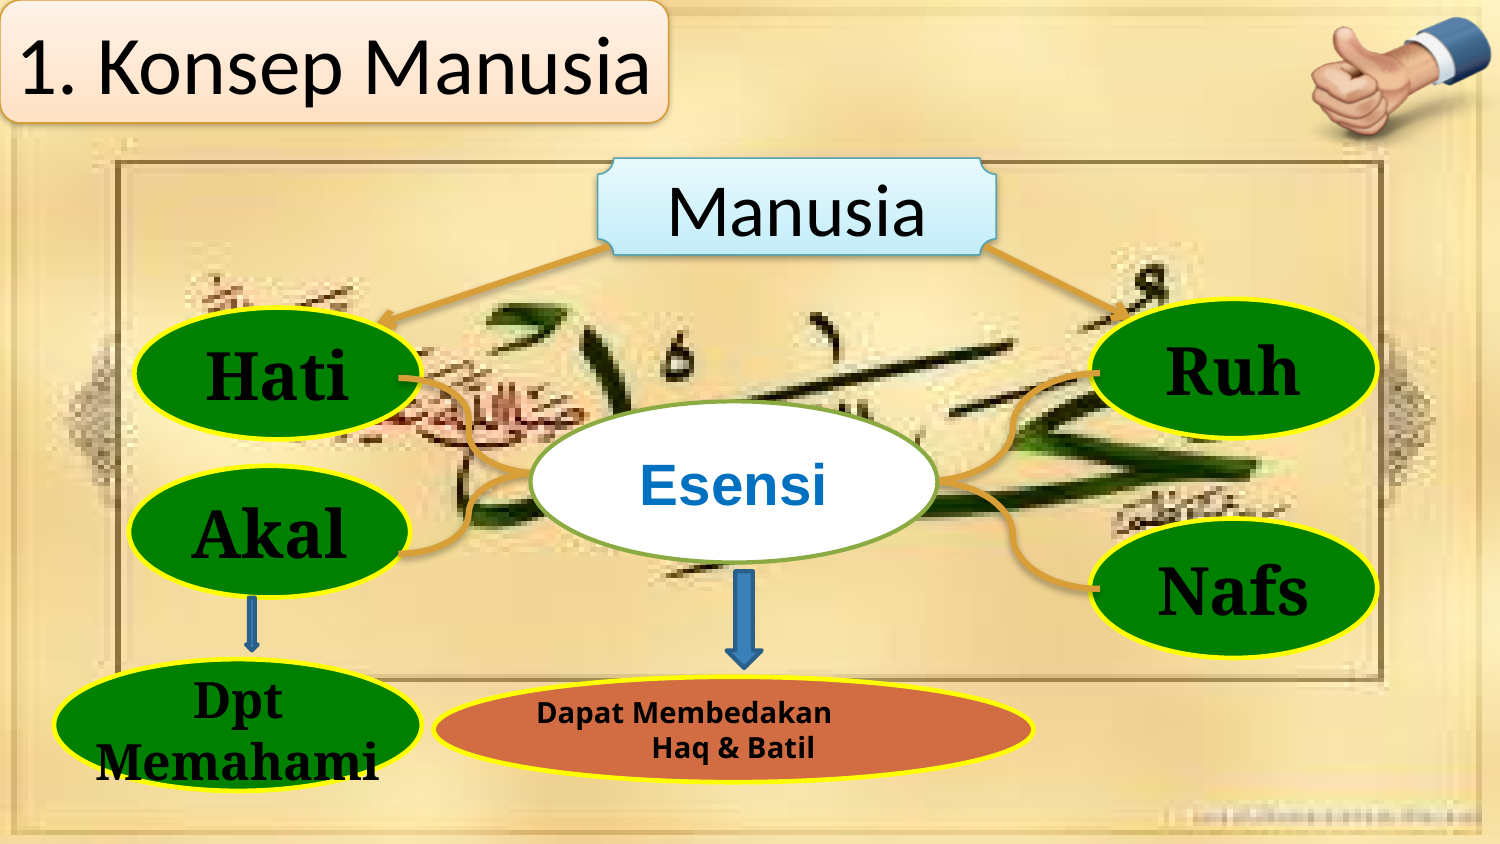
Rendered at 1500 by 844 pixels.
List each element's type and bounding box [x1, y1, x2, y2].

text_box [374, 245, 610, 326]
text_box [984, 245, 1133, 320]
picture [0, 0, 1500, 844]
